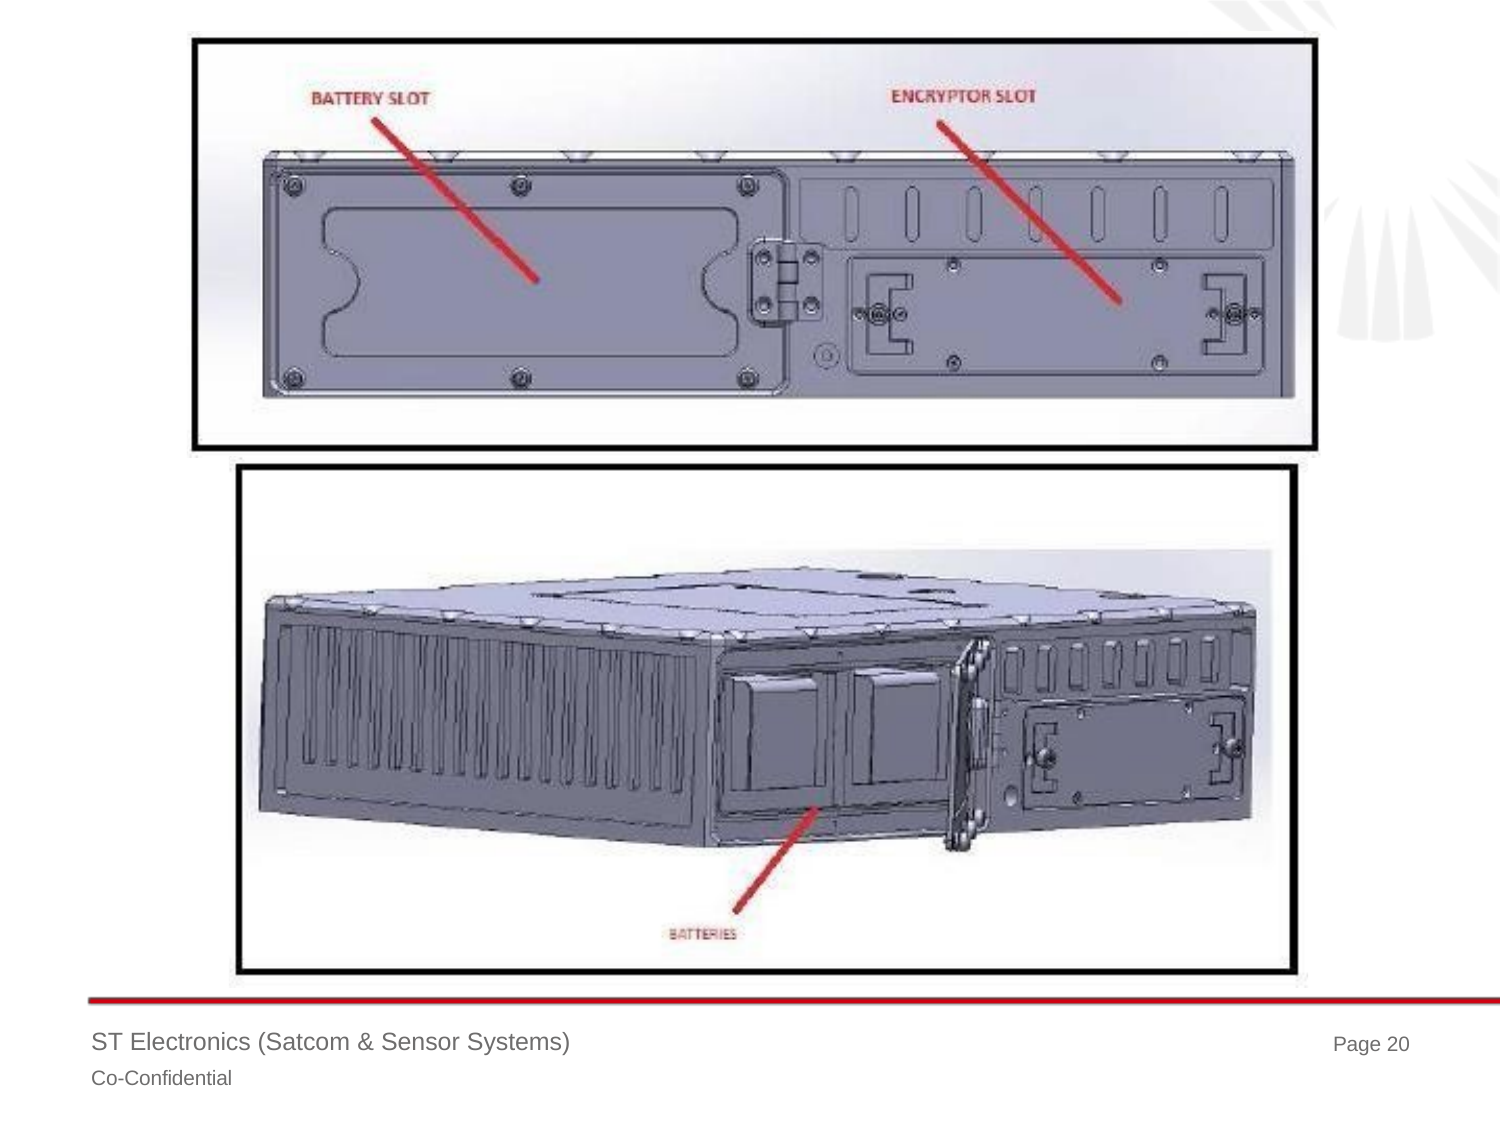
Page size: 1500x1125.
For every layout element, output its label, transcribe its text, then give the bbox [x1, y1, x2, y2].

text_box [186, 31, 1325, 459]
slide_number Page 20 [1319, 1031, 1415, 1125]
text_box [228, 456, 1309, 988]
picture [0, 0, 1500, 1125]
footer ST Electronics (Satcom & Sensor Systems) Co-Confidential [89, 1028, 574, 1125]
